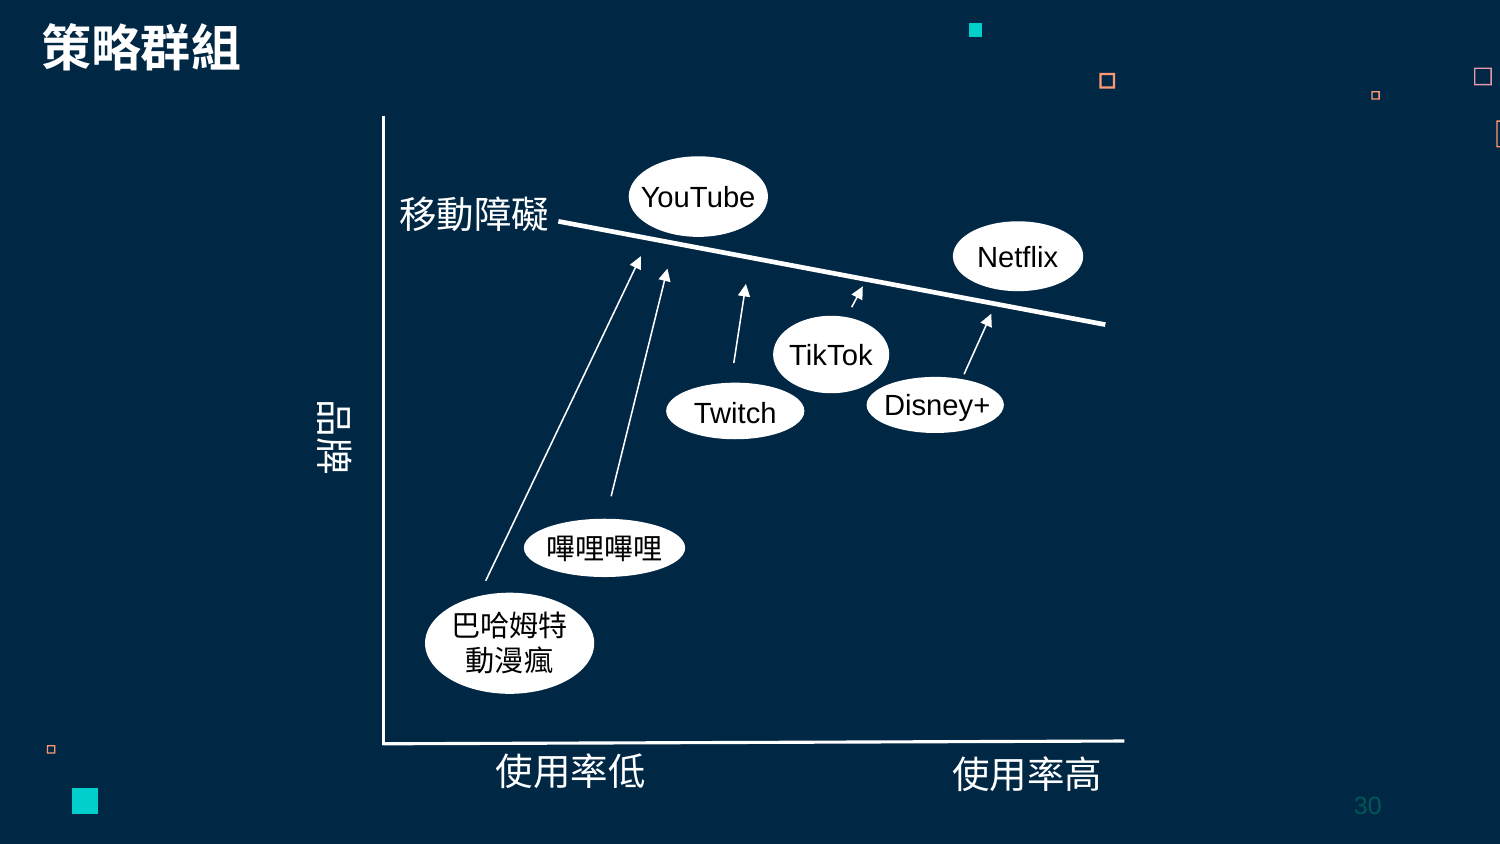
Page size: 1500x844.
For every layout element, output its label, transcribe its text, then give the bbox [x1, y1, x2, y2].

slide_number 30 [1059, 782, 1397, 828]
title 策略群組 [26, 11, 267, 92]
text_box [288, 115, 1125, 805]
